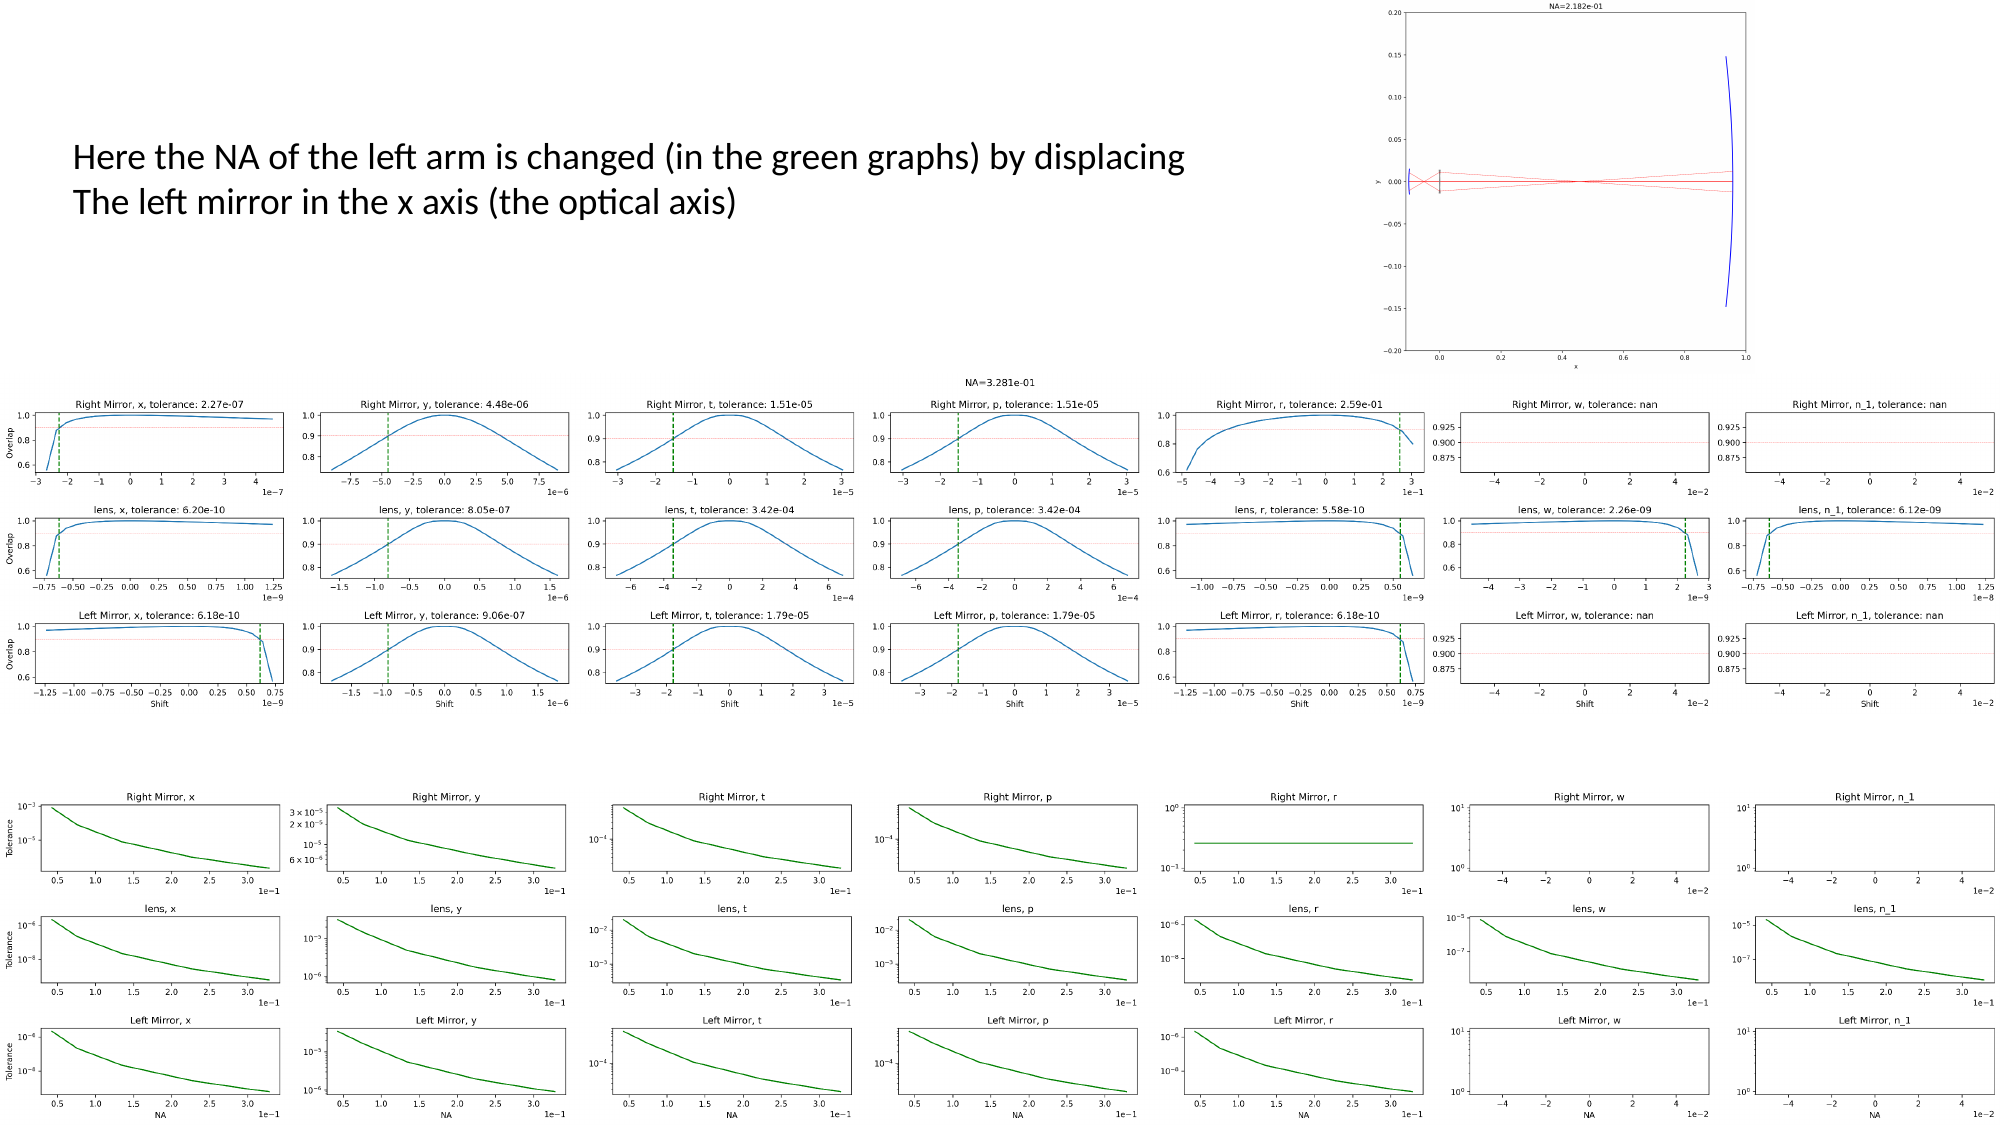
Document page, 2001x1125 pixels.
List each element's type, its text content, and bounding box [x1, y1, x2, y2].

text_box Here the NA of the left arm is changed (in the green graphs) by displacing The left mirror in the x axis (the optical axis) [58, 124, 1202, 275]
picture [0, 0, 2000, 714]
picture [0, 787, 2000, 1125]
